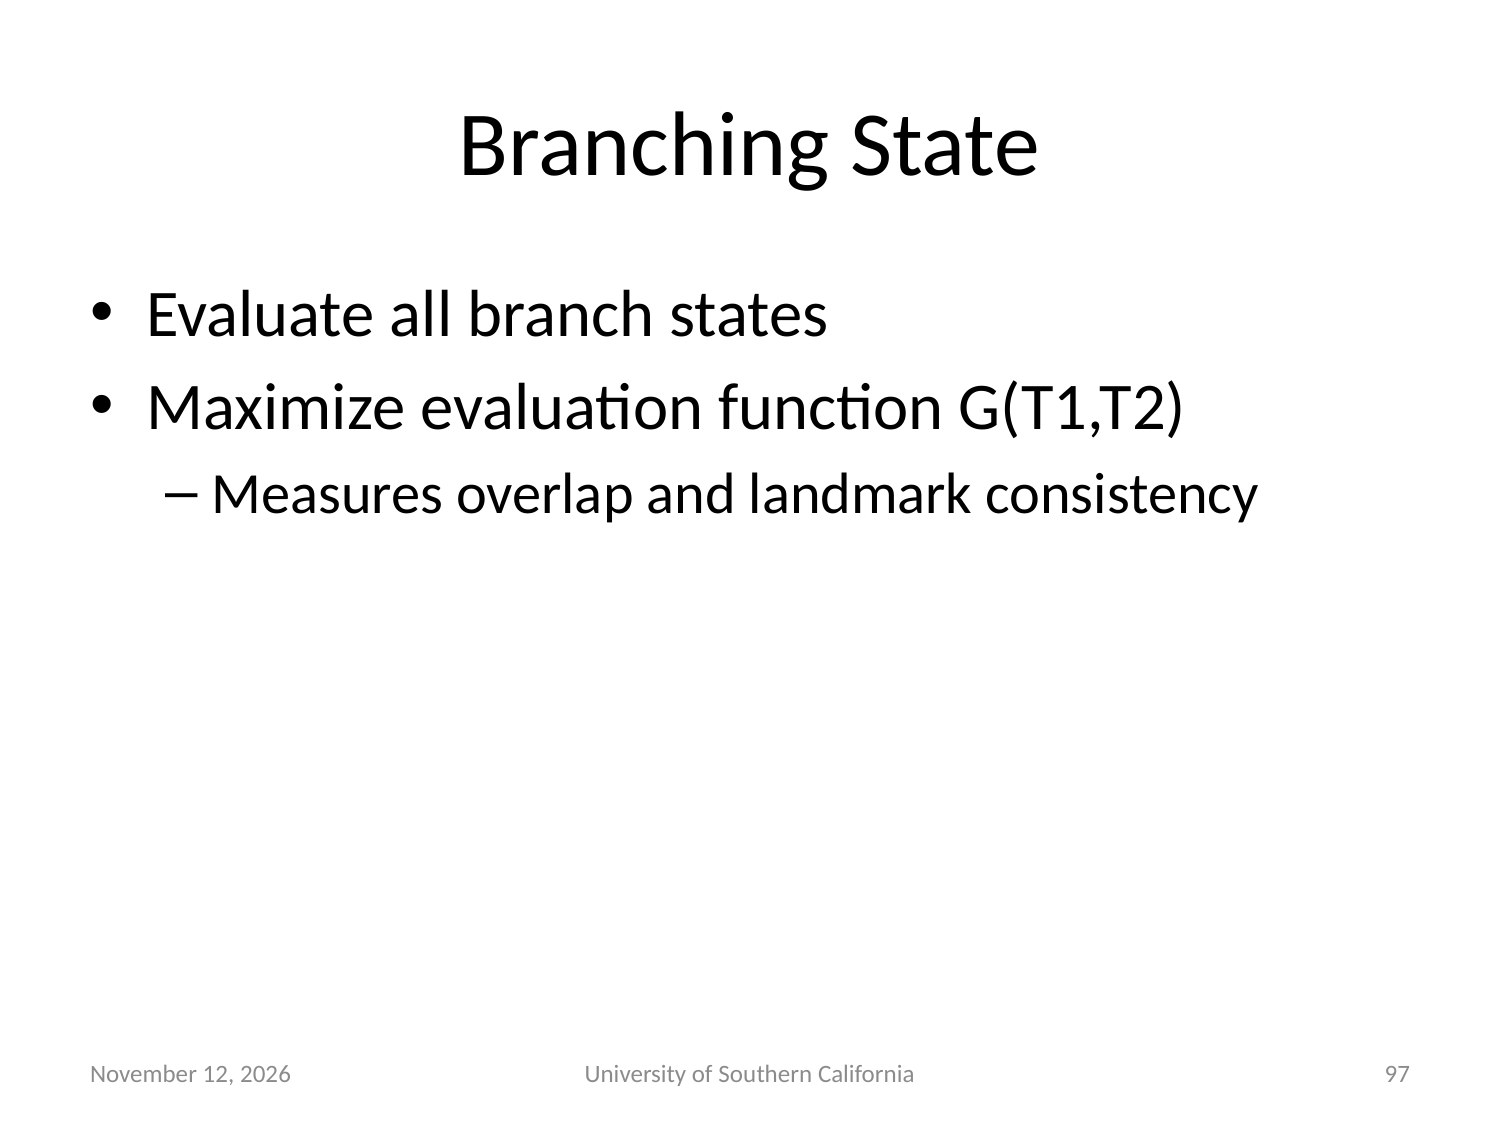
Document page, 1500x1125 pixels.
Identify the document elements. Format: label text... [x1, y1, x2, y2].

title Branching State [75, 45, 1425, 233]
slide_number 97 [1074, 1042, 1425, 1103]
list Evaluate all branch states Maximize evaluation function G(T1,T2) Measures overlap and landmark consistency [75, 262, 1425, 1005]
footer University of Southern California [512, 1042, 988, 1103]
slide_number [75, 1042, 425, 1103]
